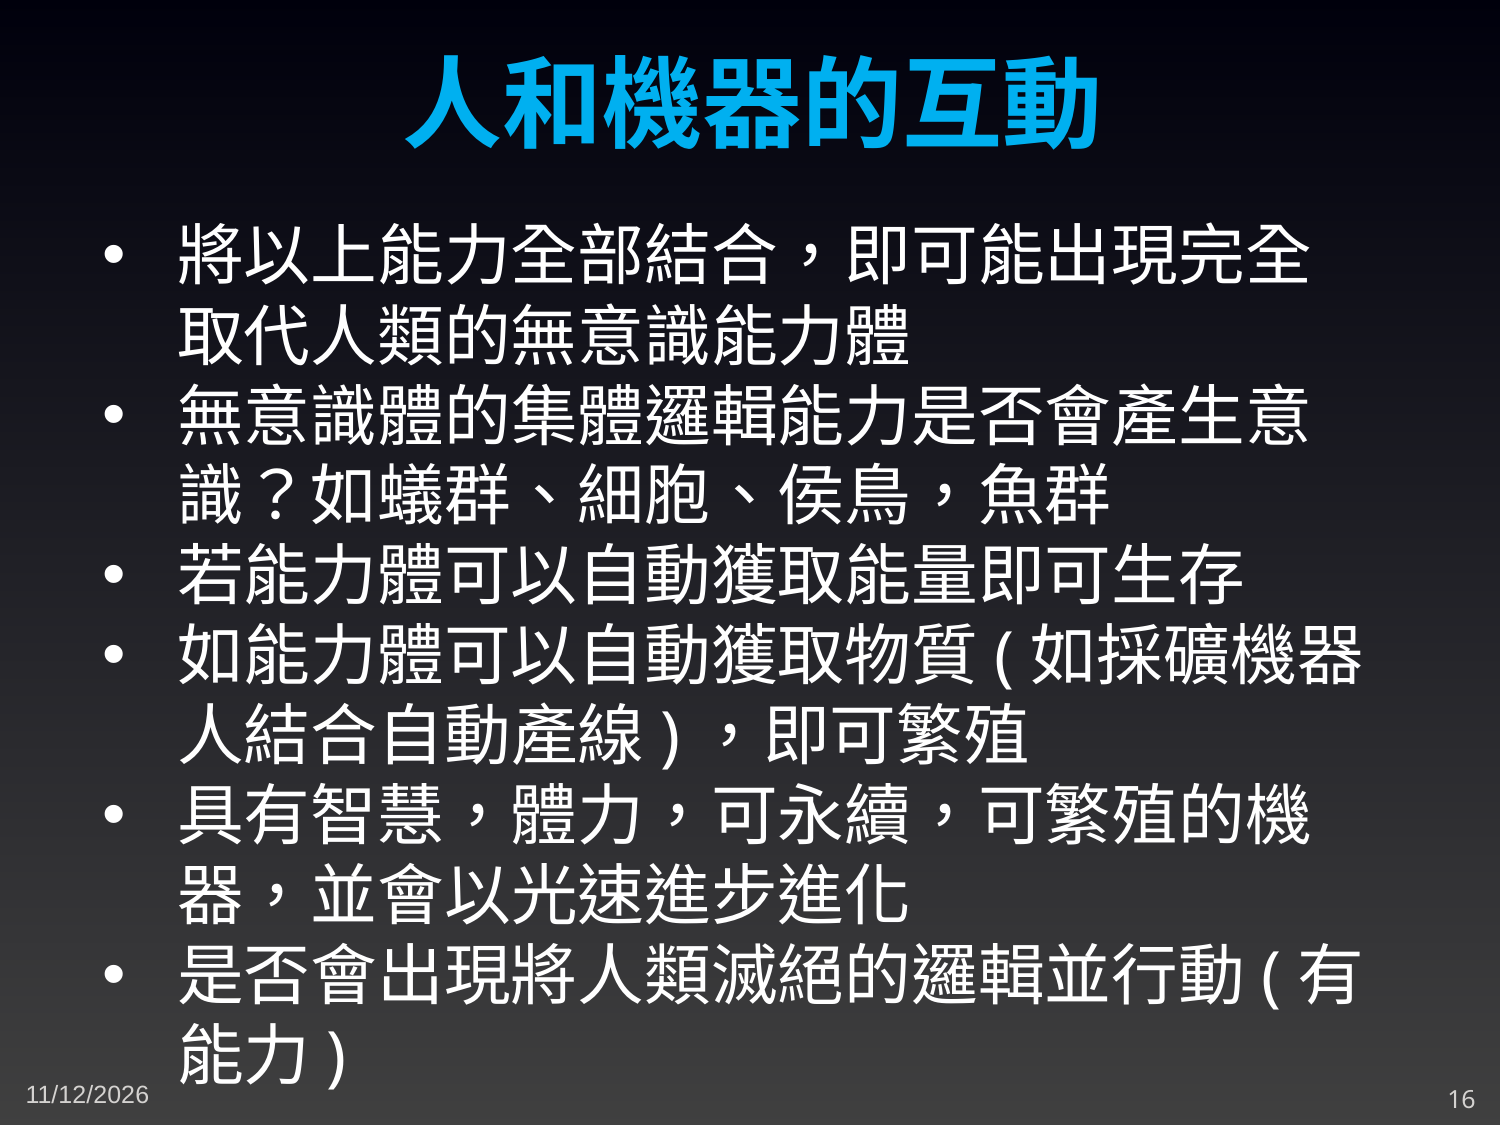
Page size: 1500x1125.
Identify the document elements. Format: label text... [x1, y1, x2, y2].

text_box 人和機器的互動 [387, 12, 1225, 175]
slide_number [10, 1075, 411, 1117]
text_box 將以上能力全部結合，即可能出現完全取代人類的無意識能力體 無意識體的集體邏輯能力是否會產生意識？如蟻群、細胞、侯鳥，魚群 若能力體可以自動獲取能量即可生存 如能力體可以自動獲取物質(如採礦機器人結合自動產線)，即可繁殖 具有智慧，體力，可永續，可繁殖的機器，並會以光速進步進化 是否會出現將人類滅絕的邏輯並行動(有能力) [87, 205, 1388, 1101]
slide_number 16 [1340, 1075, 1491, 1117]
